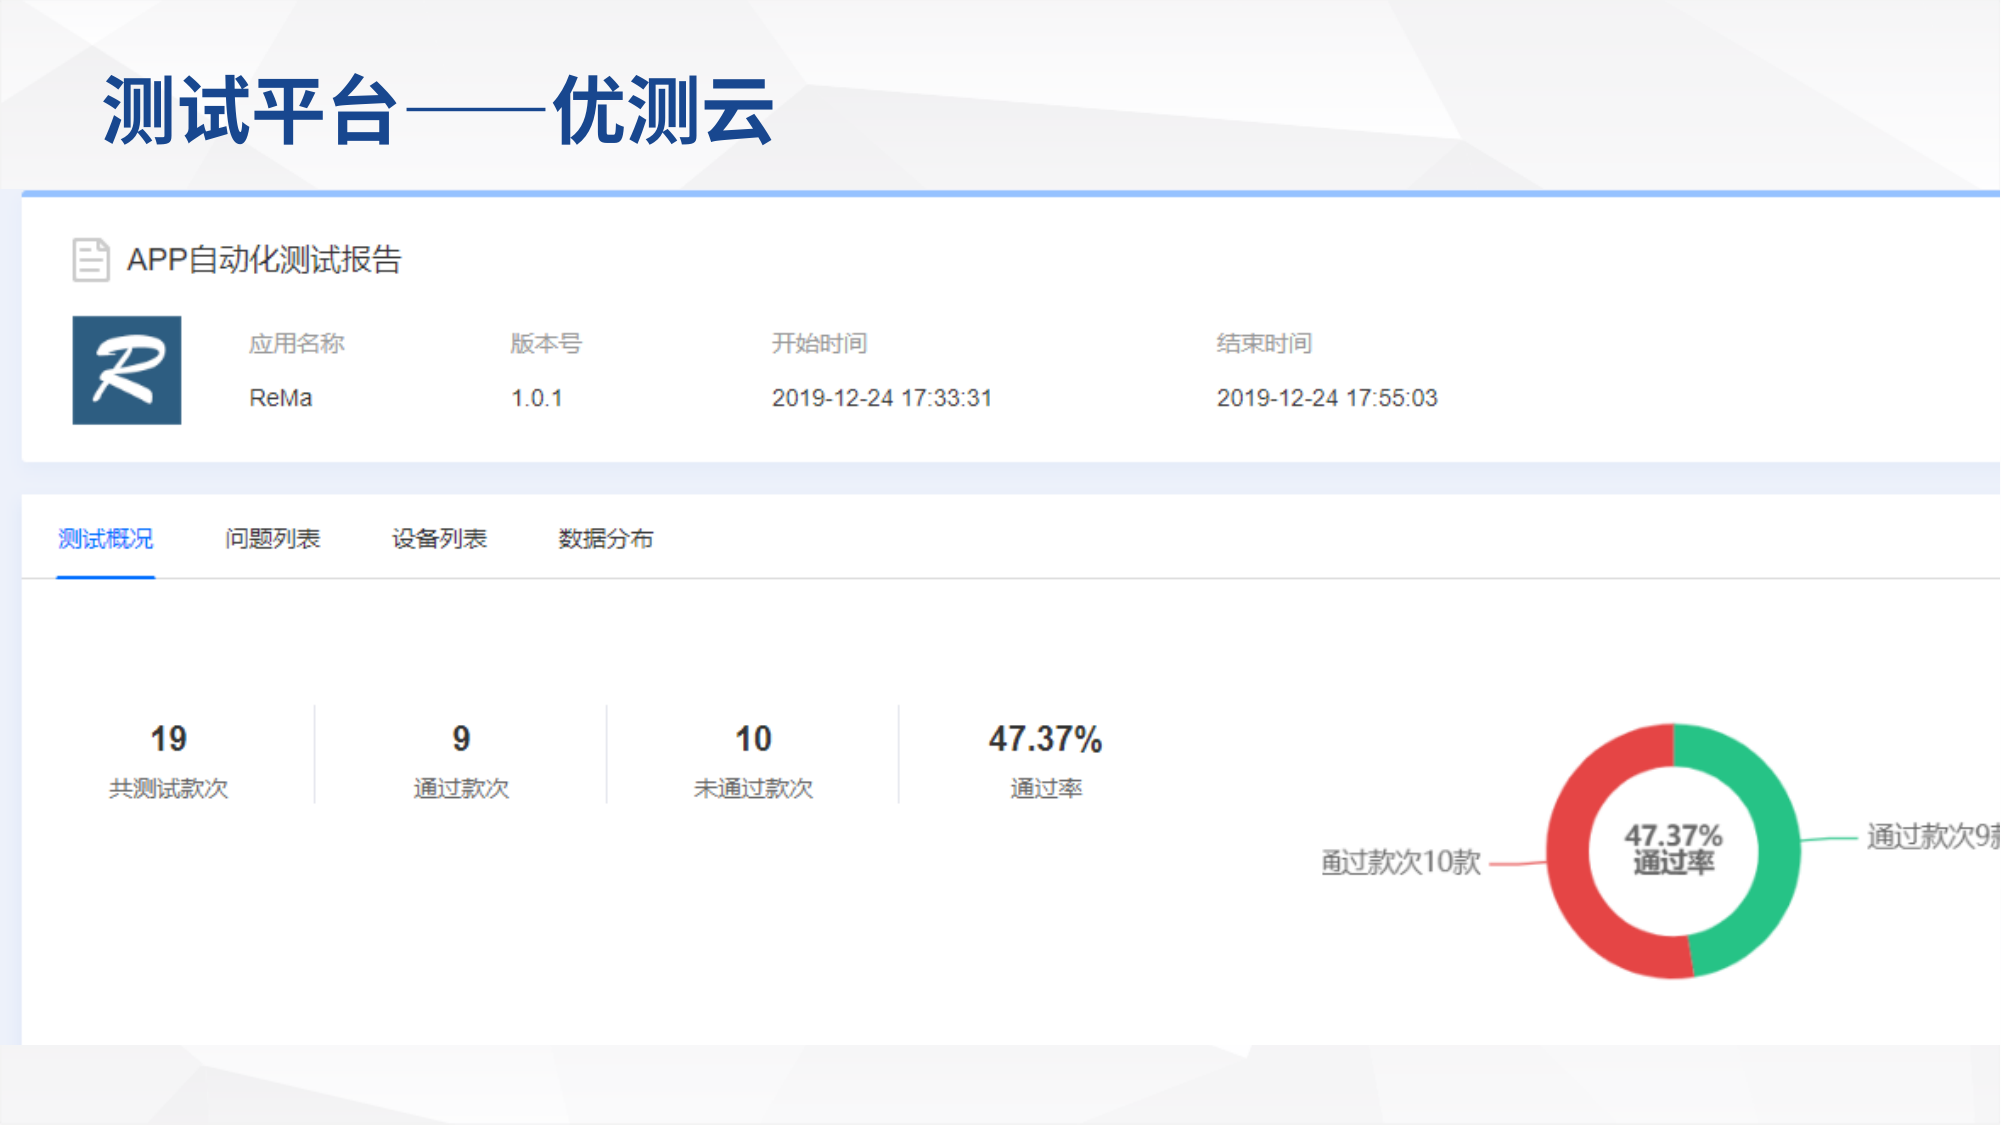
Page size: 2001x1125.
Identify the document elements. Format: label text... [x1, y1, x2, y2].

text_box 测试平台——优测云 [86, 55, 905, 161]
picture [0, 0, 2001, 1125]
